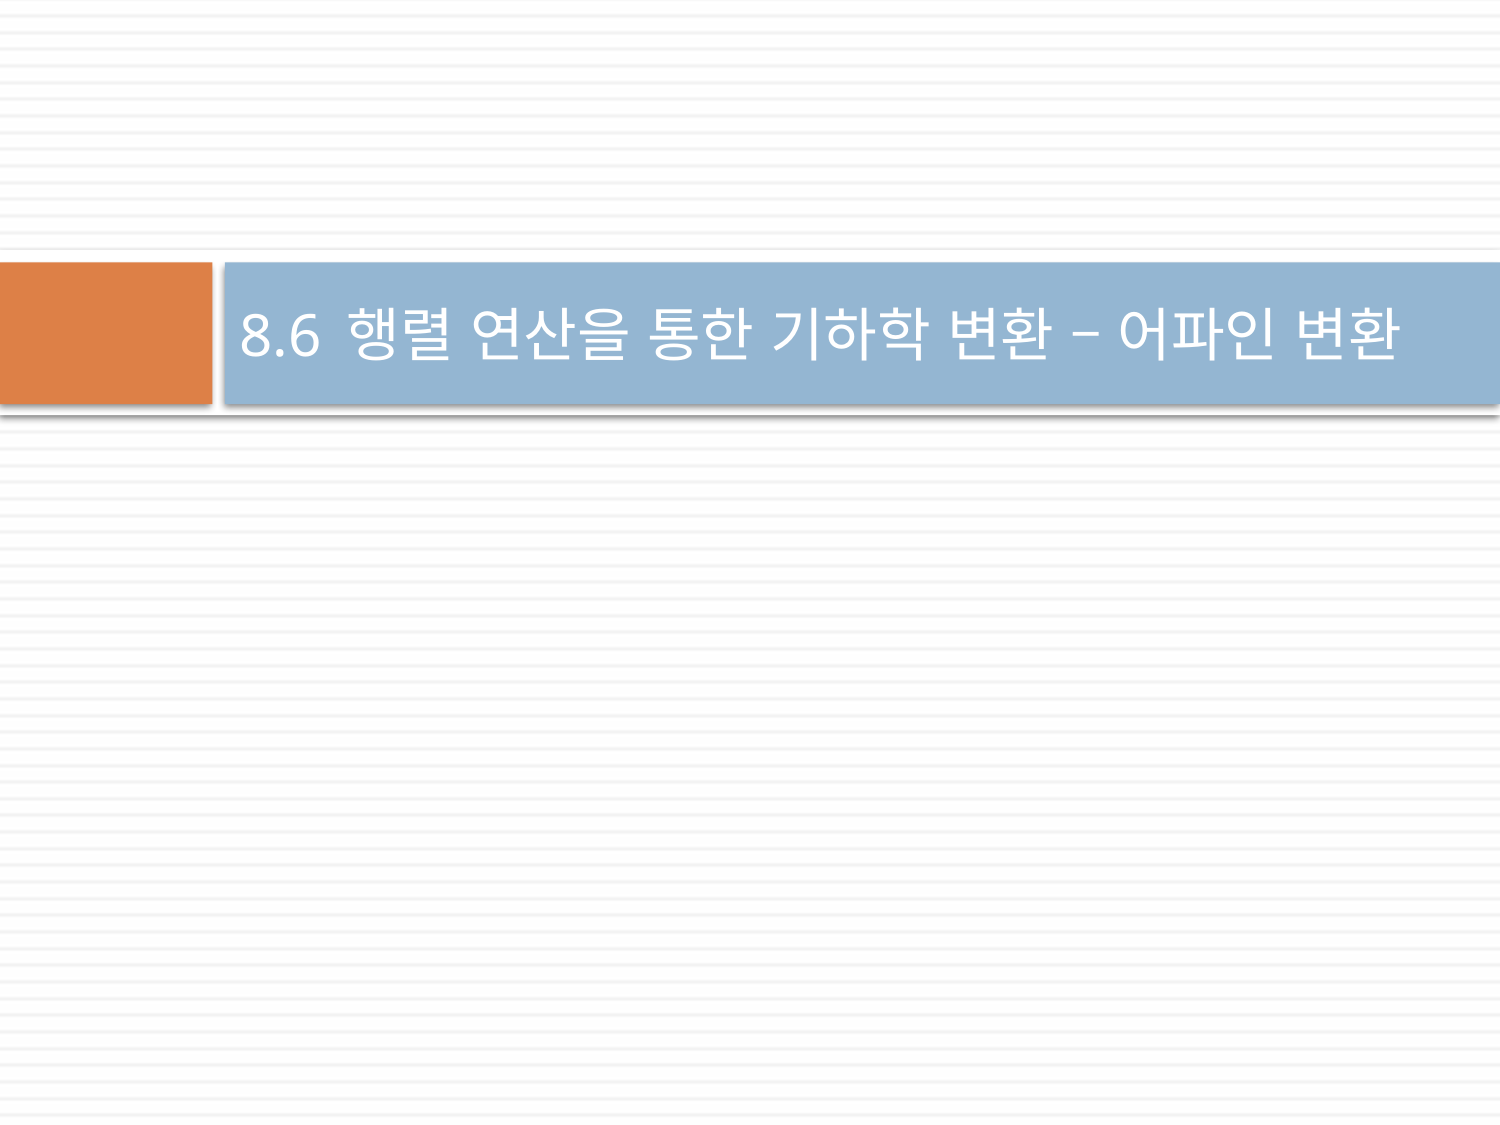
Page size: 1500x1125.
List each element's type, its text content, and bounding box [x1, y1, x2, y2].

title 8.6 행렬 연산을 통한 기하학 변환 – 어파인 변환 [225, 262, 1475, 405]
